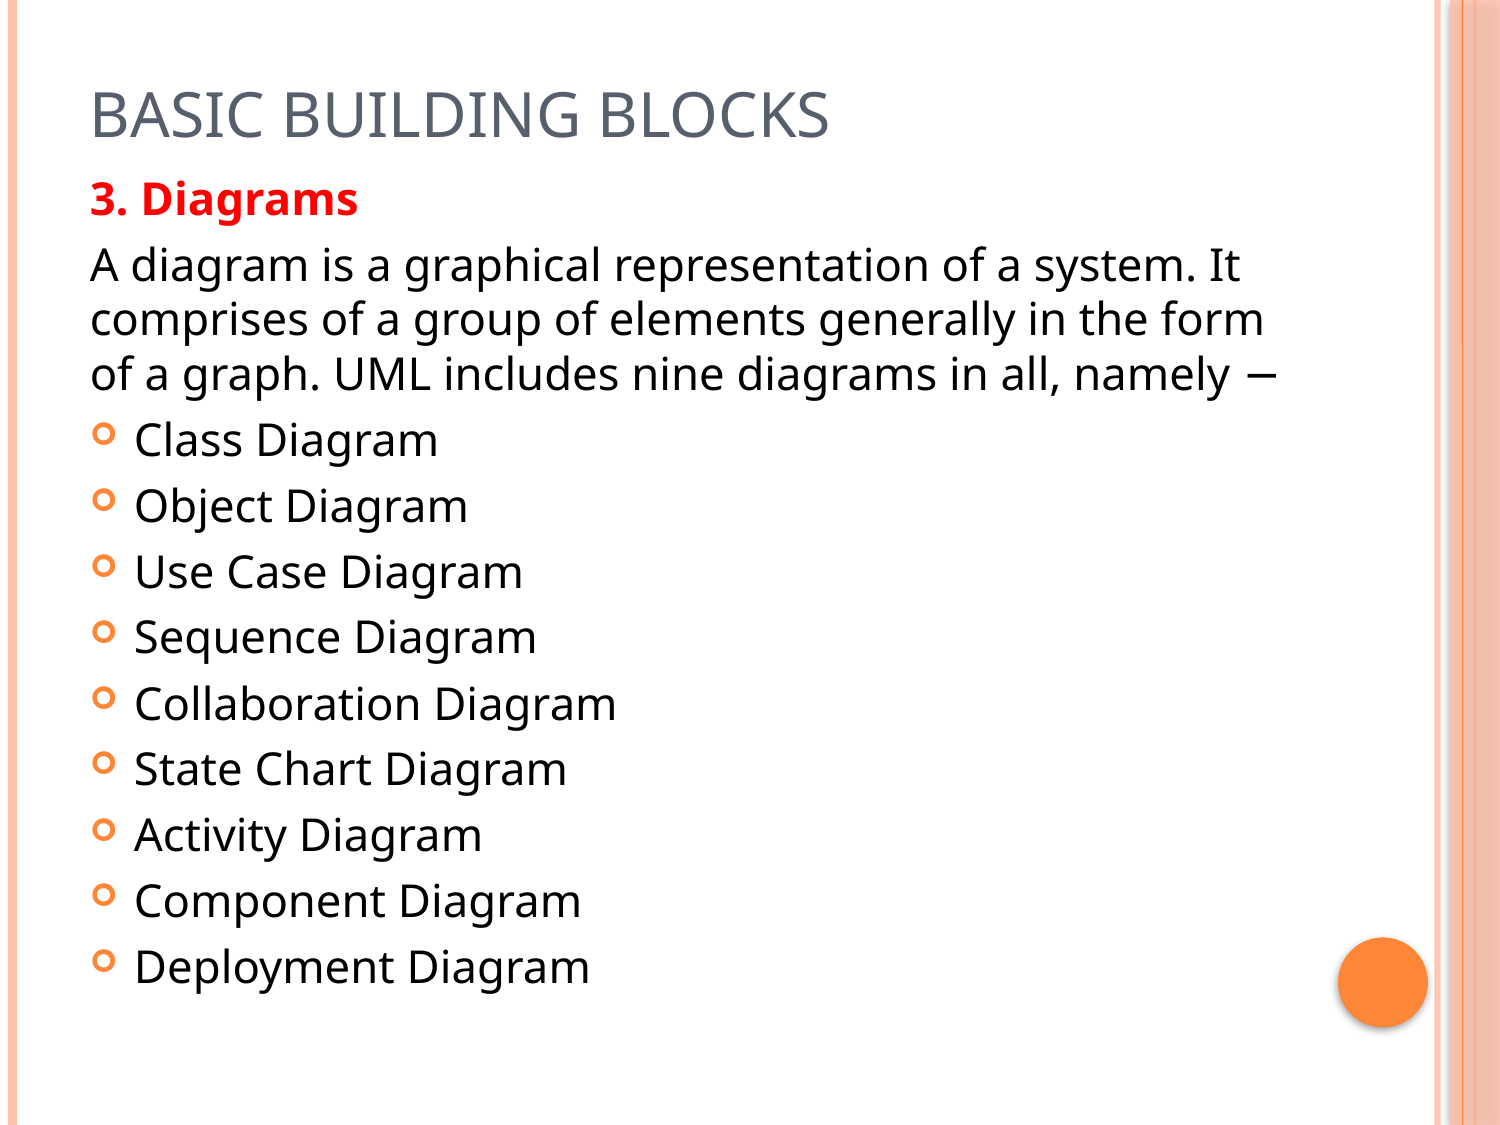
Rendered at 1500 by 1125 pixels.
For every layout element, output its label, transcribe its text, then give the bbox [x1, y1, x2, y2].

list 3. Diagrams A diagram is a graphical representation of a system. It comprises of a group of elements generally in the form of a graph. UML includes nine diagrams in all, namely − Class Diagram Object Diagram Use Case Diagram Sequence Diagram Collaboration Diagram State Chart Diagram Activity Diagram Component Diagram Deployment Diagram [75, 162, 1300, 1062]
title Basic Building Blocks [75, 45, 1300, 162]
